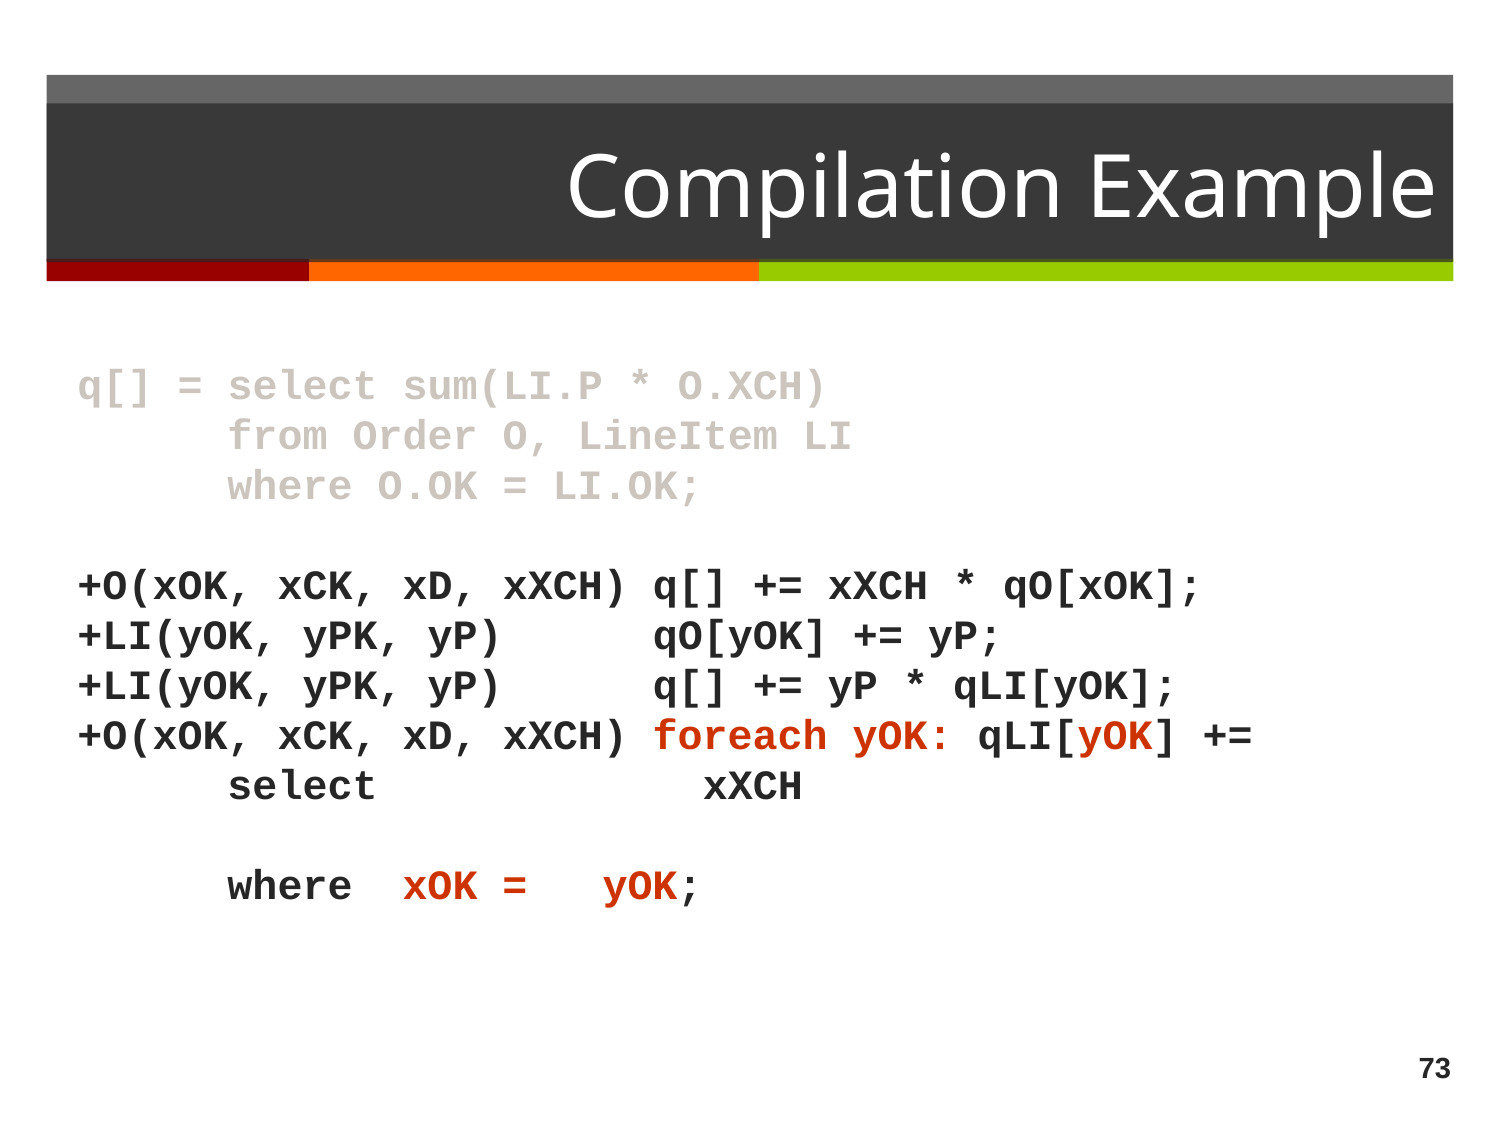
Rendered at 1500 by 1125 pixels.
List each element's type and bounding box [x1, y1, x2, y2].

list [62, 349, 1454, 1006]
title [46, 103, 1454, 263]
